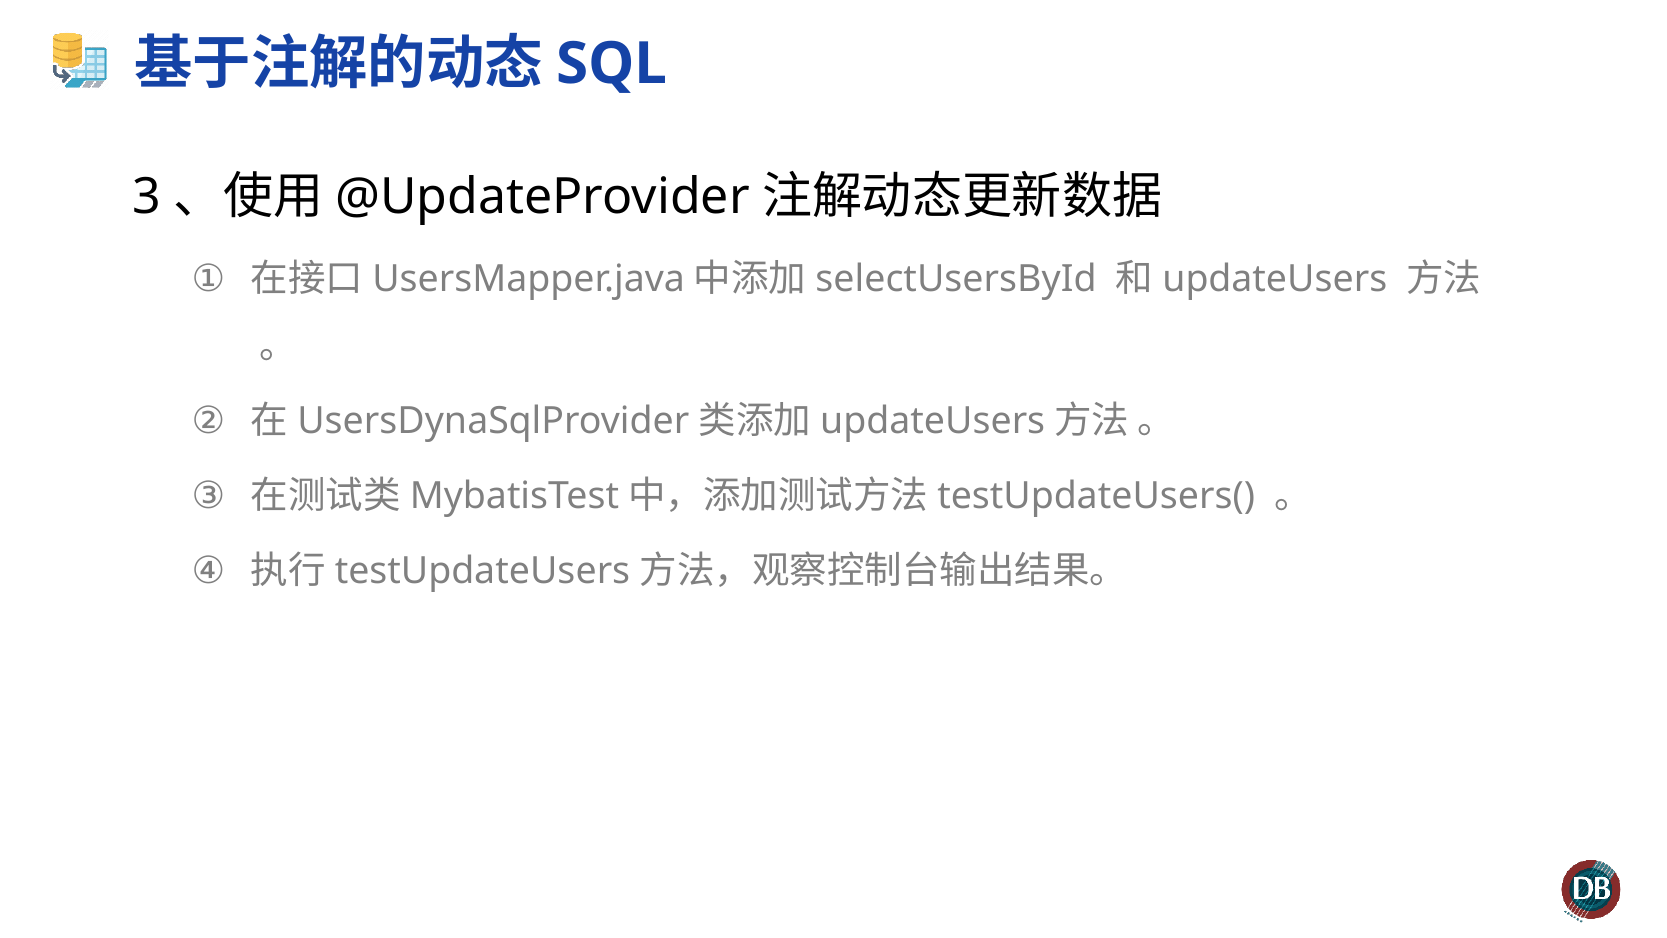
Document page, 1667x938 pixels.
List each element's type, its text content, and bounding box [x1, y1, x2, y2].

picture [1557, 858, 1623, 924]
text_box 3、使用@UpdateProvider注解动态更新数据 在接口UsersMapper.java中添加selectUsersById 和updateUsers 方法 。 在UsersDynaSqlProvider类添加updateUsers方法 。 在测试类MybatisTest中，添加测试方法testUpdateUsers() 。 执行testUpdateUsers方法，观察控制台输出结果。 [118, 126, 1507, 599]
picture [50, 30, 109, 90]
title 基于注解的动态SQL [118, 17, 1590, 103]
